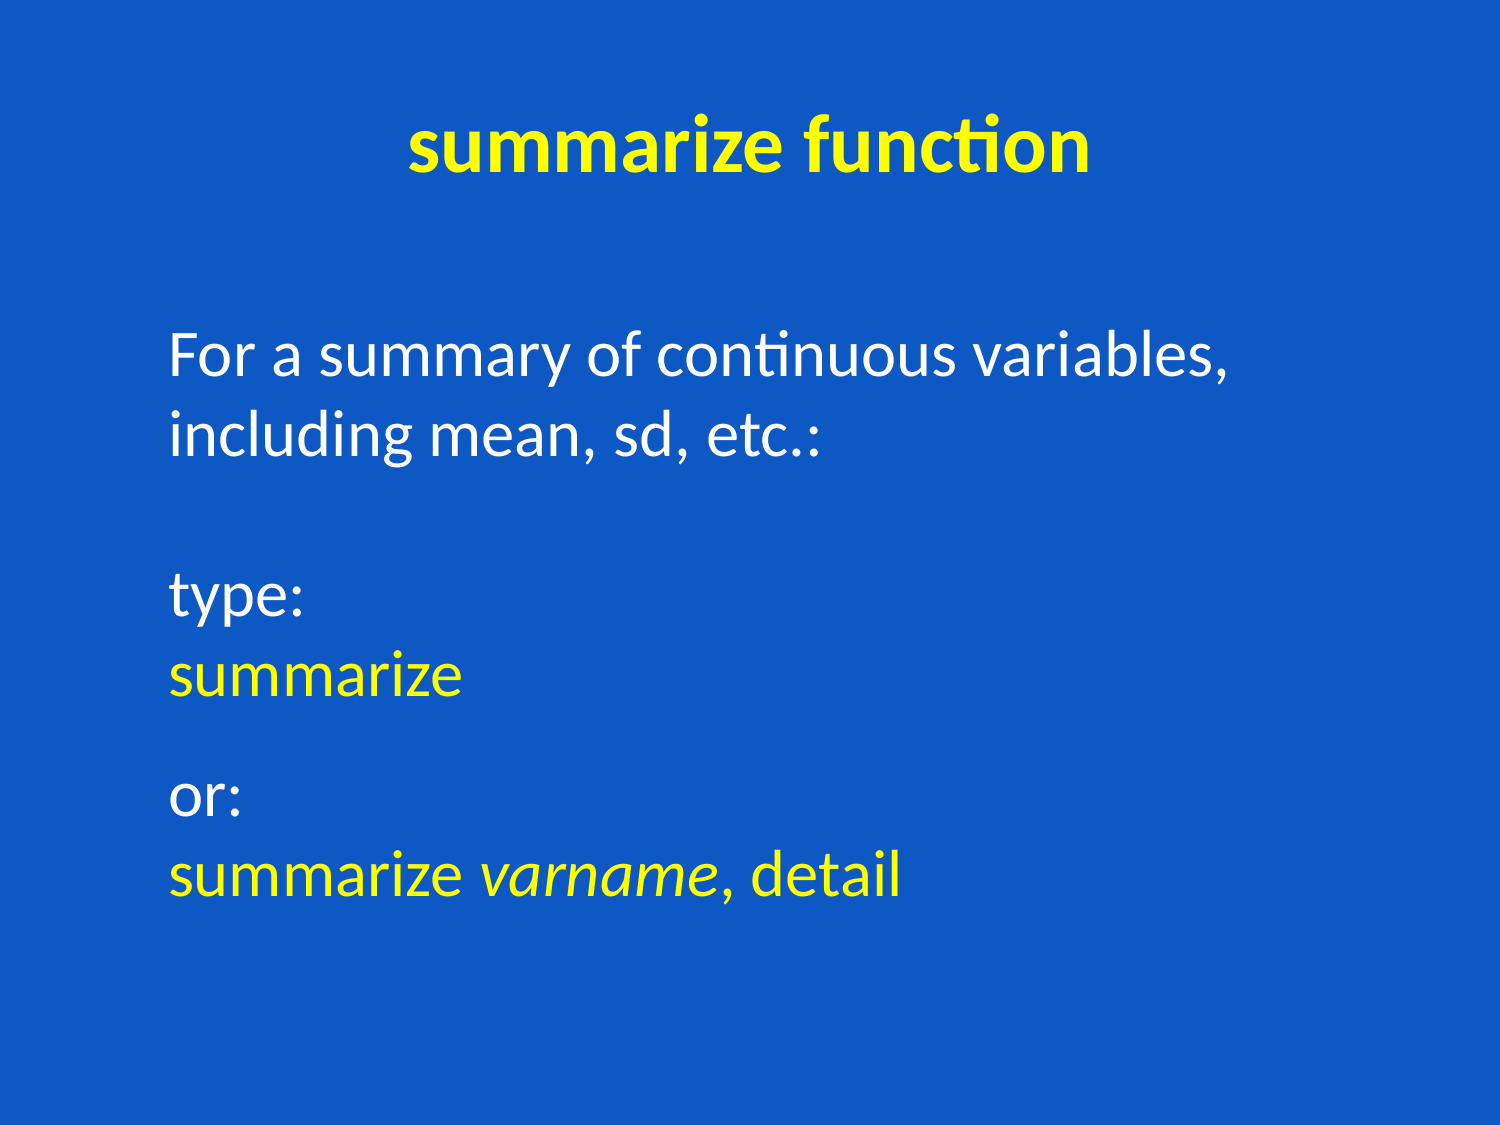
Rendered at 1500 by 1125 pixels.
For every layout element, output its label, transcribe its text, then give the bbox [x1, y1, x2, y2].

title summarize function [74, 44, 1426, 233]
text_box For a summary of continuous variables, including mean, sd, etc.: type: summarize or: summarize varname, detail [153, 302, 1347, 917]
